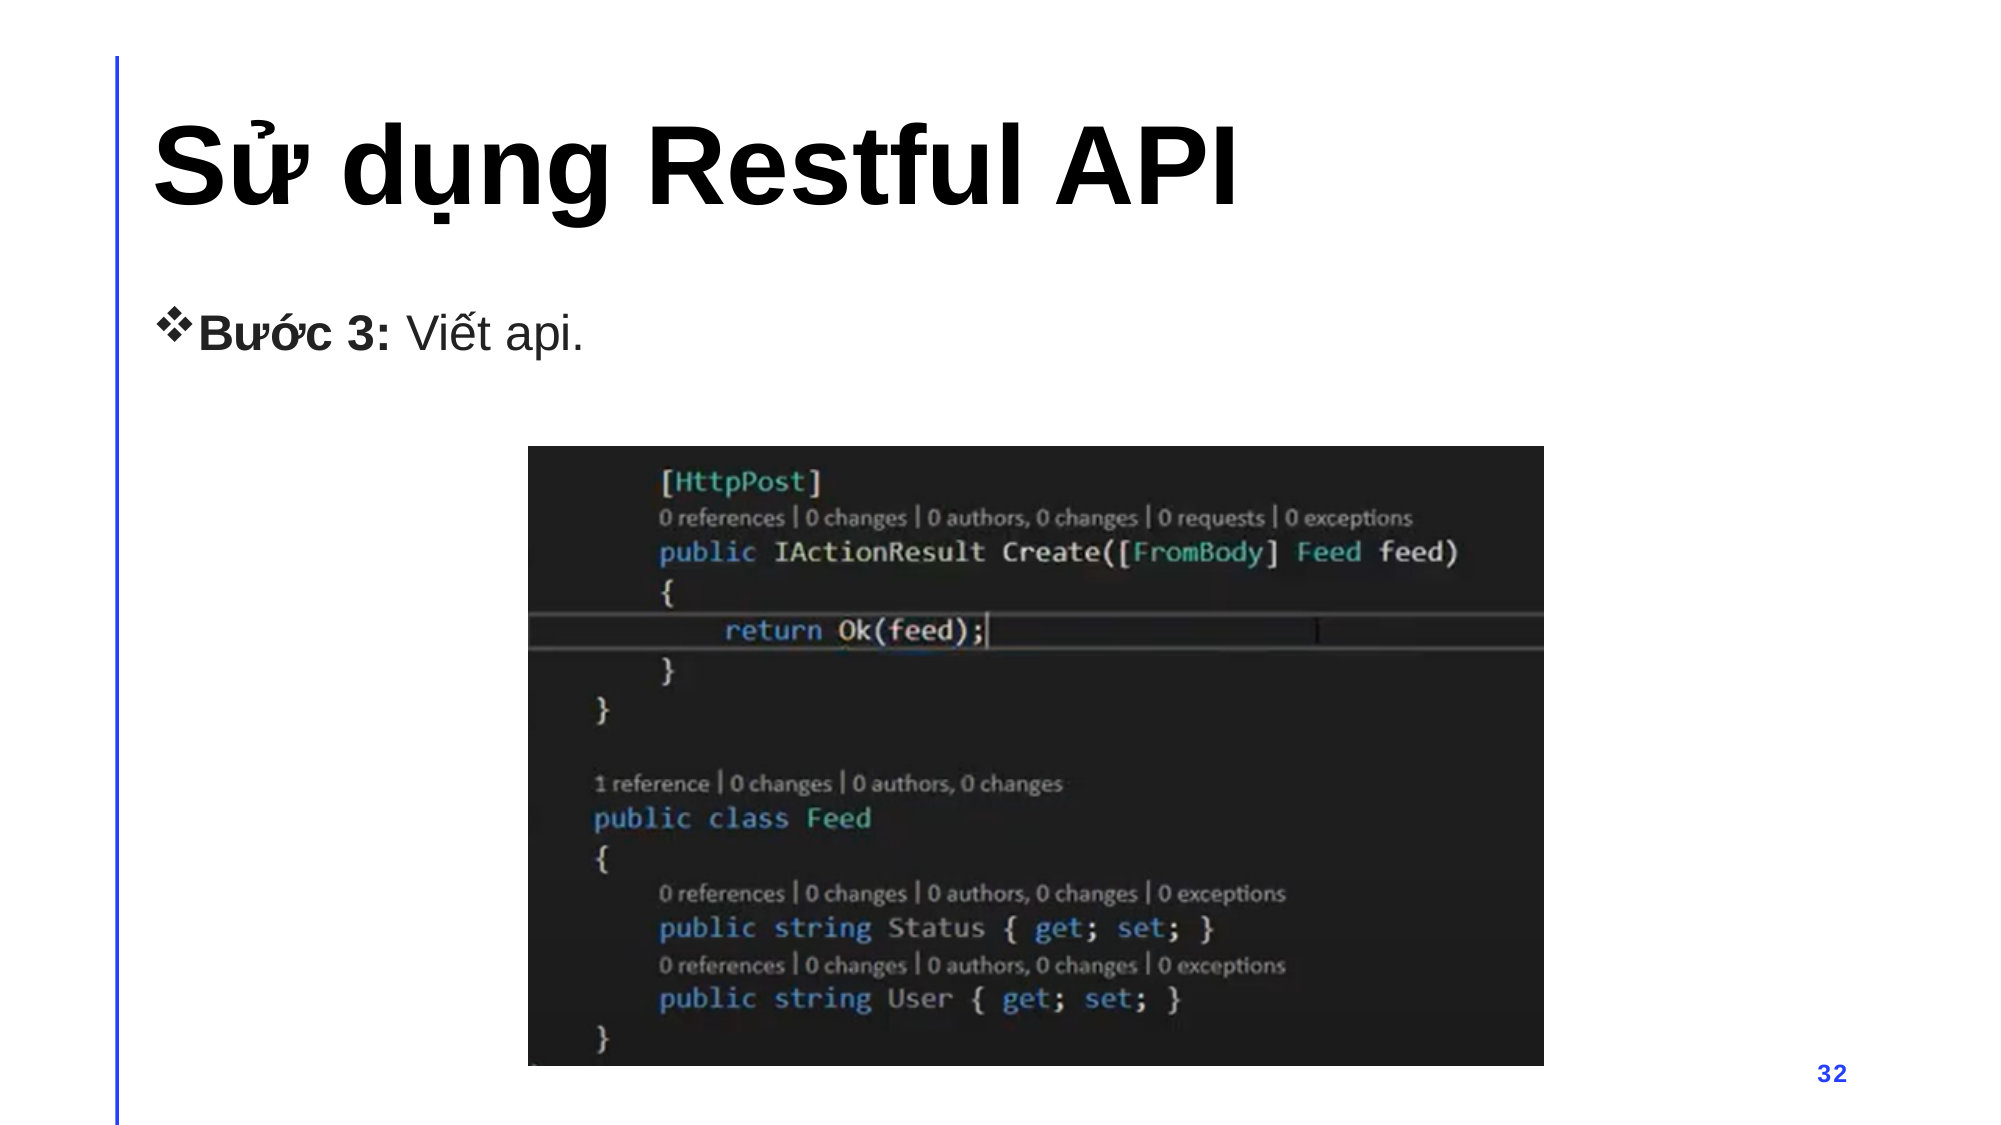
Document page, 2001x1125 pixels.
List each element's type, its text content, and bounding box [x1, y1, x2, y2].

title Sử dụng Restful API [137, 59, 1863, 278]
picture [528, 446, 1544, 1066]
list Bước 3: Viết api. [137, 299, 1863, 1014]
slide_number 32 [1412, 1042, 1863, 1103]
